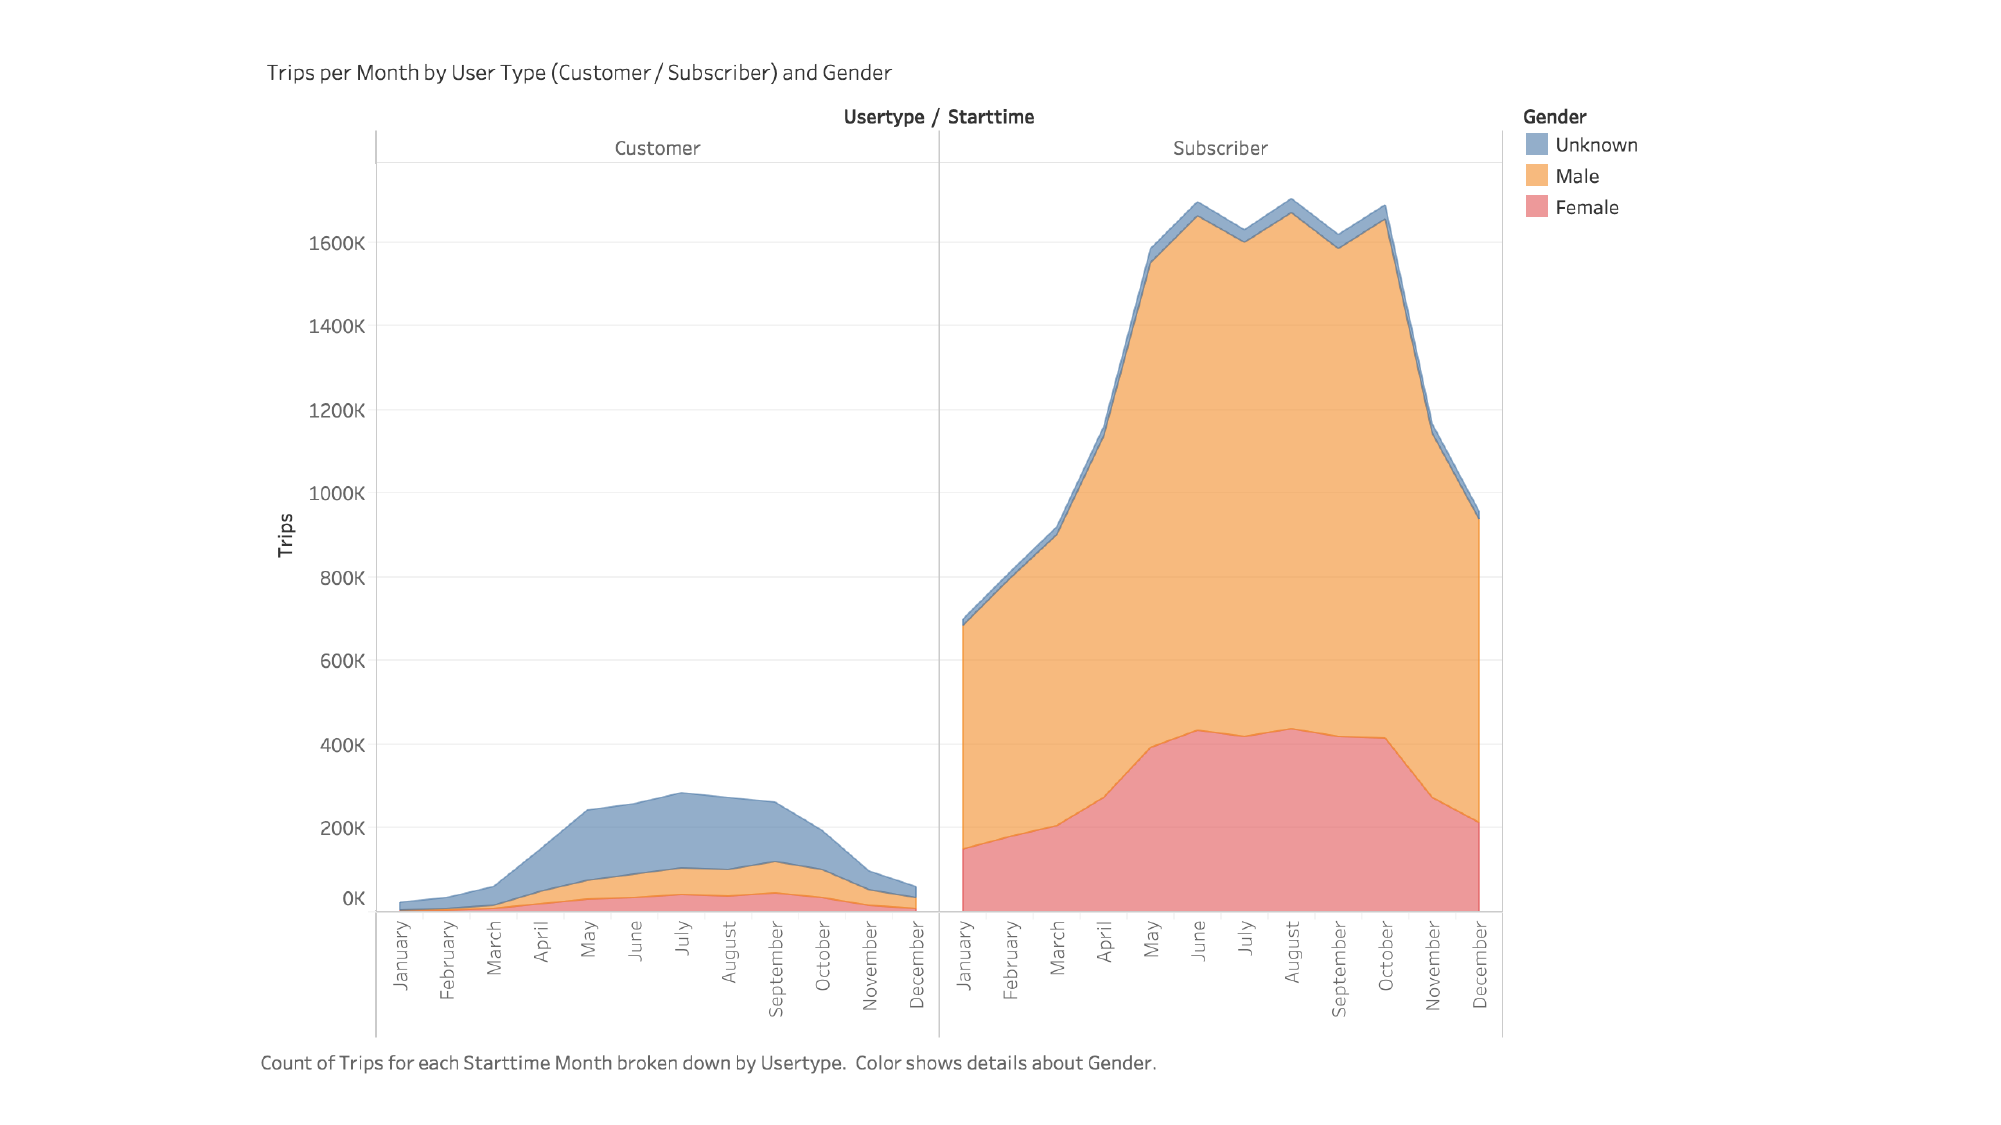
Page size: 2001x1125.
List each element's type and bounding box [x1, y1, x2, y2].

picture [260, 48, 1740, 1077]
